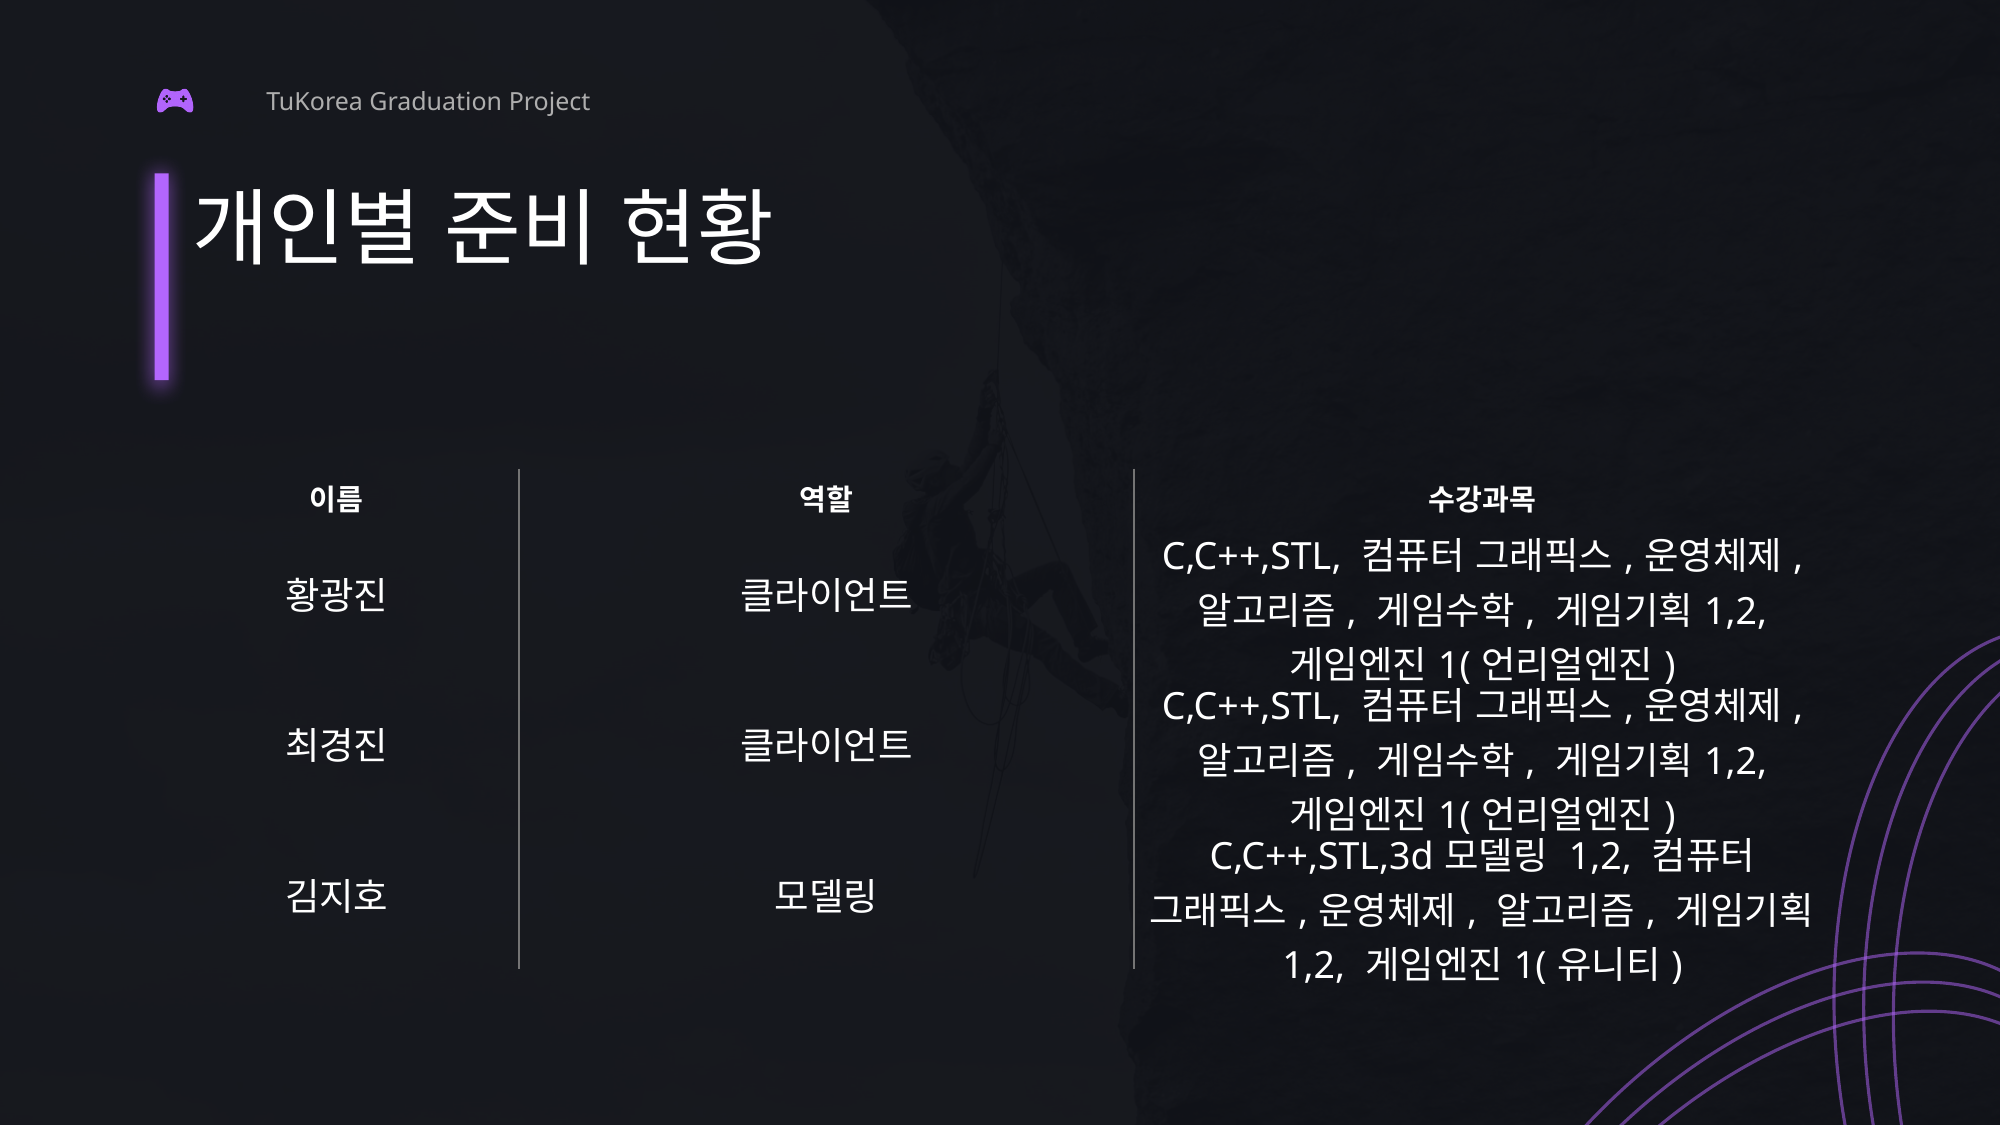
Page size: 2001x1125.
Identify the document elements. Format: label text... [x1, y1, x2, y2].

table_cell C,C++,STL, 컴퓨터 그래픽스,운영체제, 알고리즘, 게임수학, 게임기획1,2, 게임엔진1(언리얼엔진) [1135, 519, 1831, 669]
table_cell 황광진 [155, 519, 518, 669]
table_cell 김지호 [155, 819, 518, 969]
table_header 역할 [520, 469, 1133, 519]
table_header 수강과목 [1135, 469, 1831, 519]
table_cell 모델링 [520, 819, 1133, 969]
table_cell 클라이언트 [520, 669, 1133, 819]
text_box 개인별 준비 현황 [177, 168, 789, 283]
text_box TuKorea Graduation Project [251, 77, 607, 123]
table_cell 최경진 [155, 669, 518, 819]
table_header 이름 [155, 469, 518, 519]
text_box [1513, 618, 2000, 1125]
text_box [153, 172, 170, 382]
table_cell C,C++,STL,3d모델링 1,2, 컴퓨터 그래픽스,운영체제, 알고리즘, 게임기획1,2, 게임엔진1(유니티) [1135, 819, 1513, 969]
picture [154, 79, 196, 122]
table_cell C,C++,STL, 컴퓨터 그래픽스,운영체제, 알고리즘, 게임수학, 게임기획1,2, 게임엔진1(언리얼엔진) [1135, 669, 1513, 819]
table_cell 클라이언트 [520, 519, 1133, 669]
